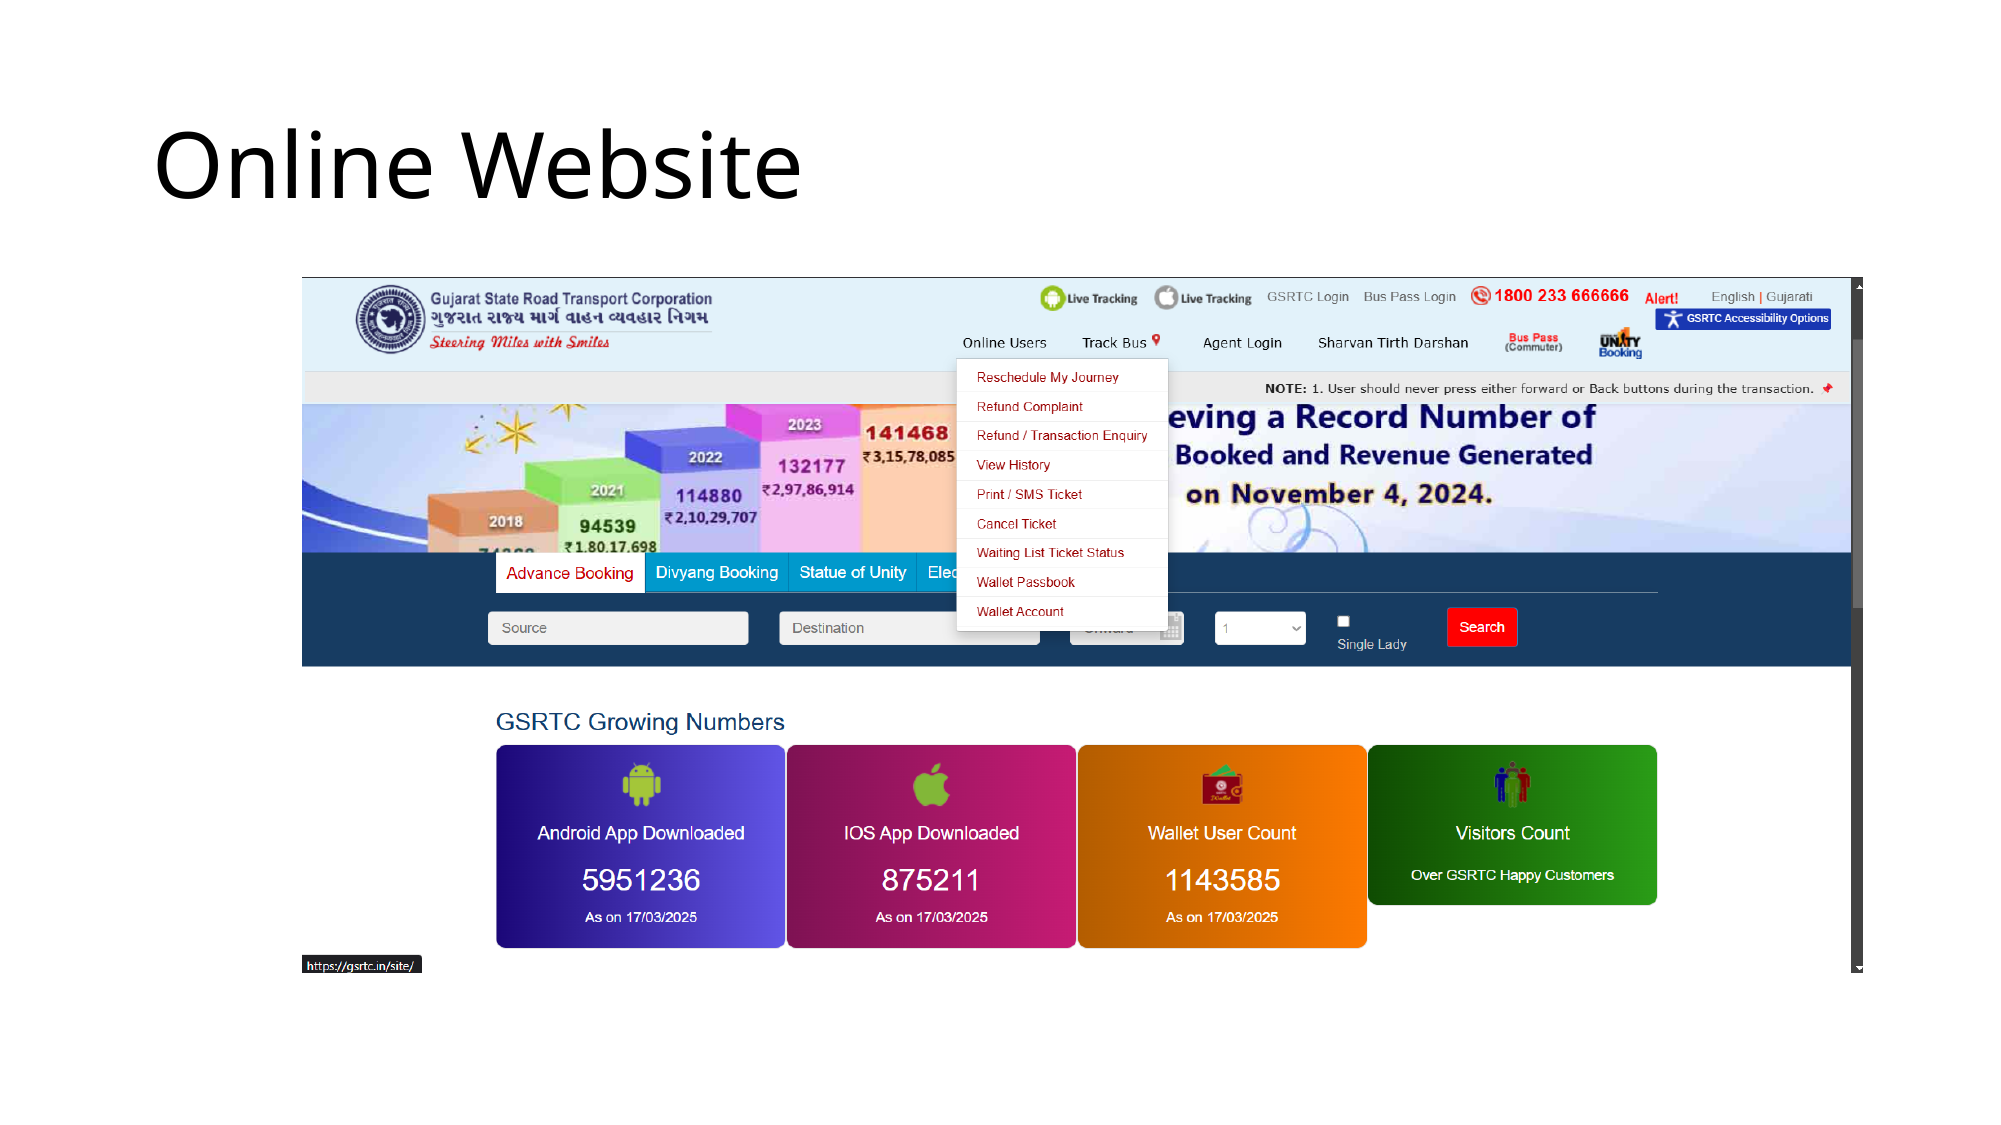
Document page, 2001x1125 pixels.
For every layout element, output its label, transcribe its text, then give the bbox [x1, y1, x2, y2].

picture [302, 277, 1863, 973]
title Online Website [137, 59, 1863, 278]
